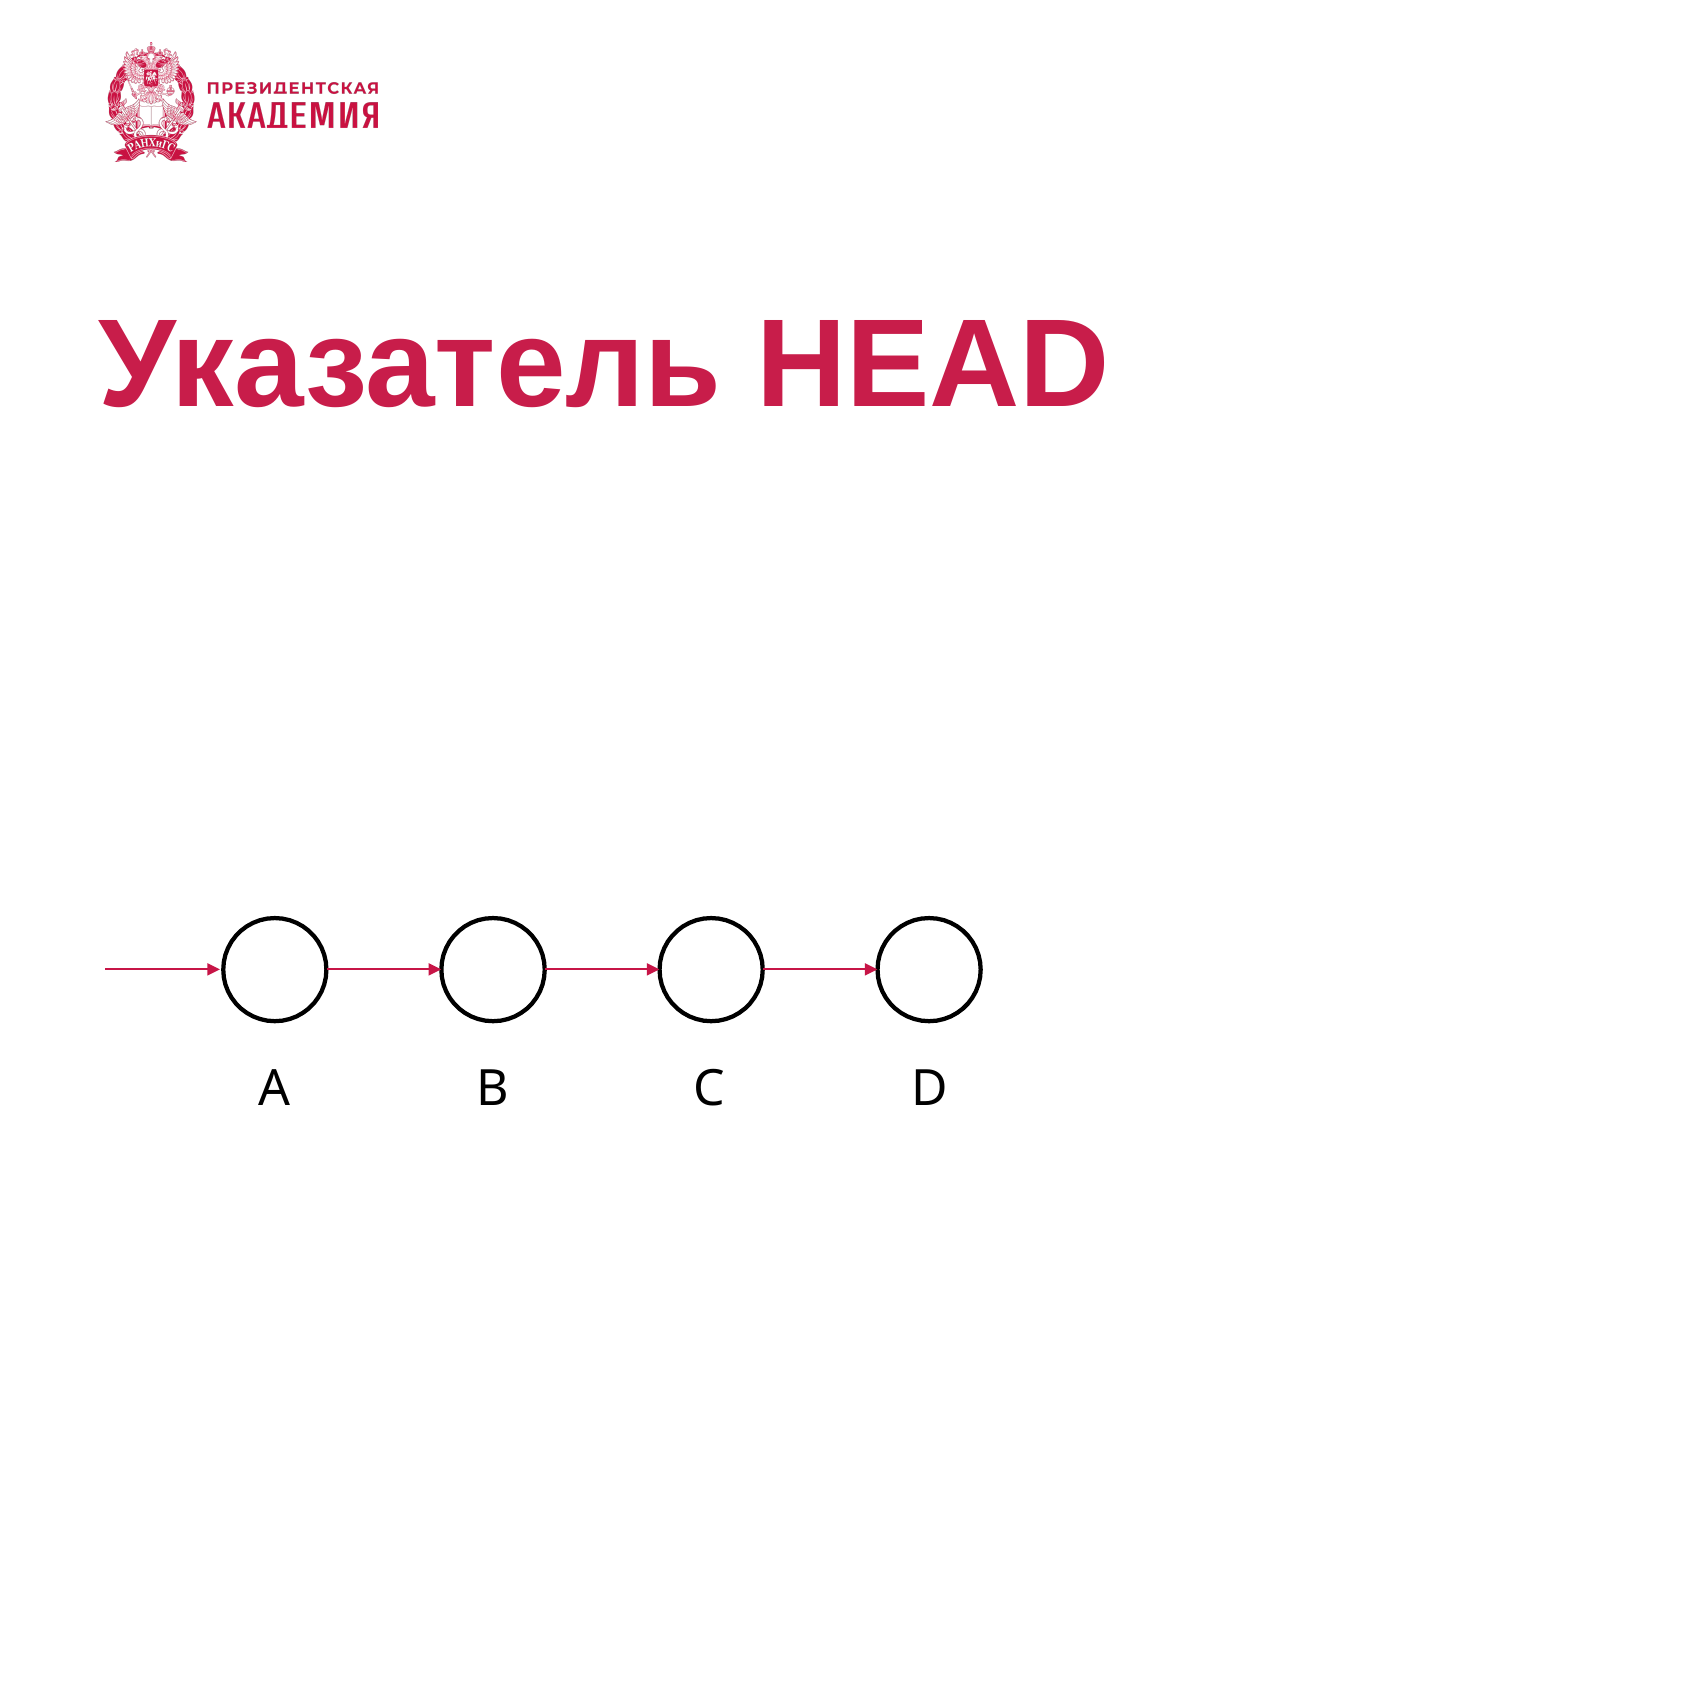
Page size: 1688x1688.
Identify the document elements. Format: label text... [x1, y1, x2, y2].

picture [105, 42, 378, 162]
text_box C [691, 1058, 732, 1116]
title Указатель HEAD [96, 279, 1118, 564]
slide_number B [474, 1058, 512, 1688]
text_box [104, 917, 982, 1022]
text_box D [909, 1058, 950, 1116]
footer A [256, 1058, 294, 1688]
